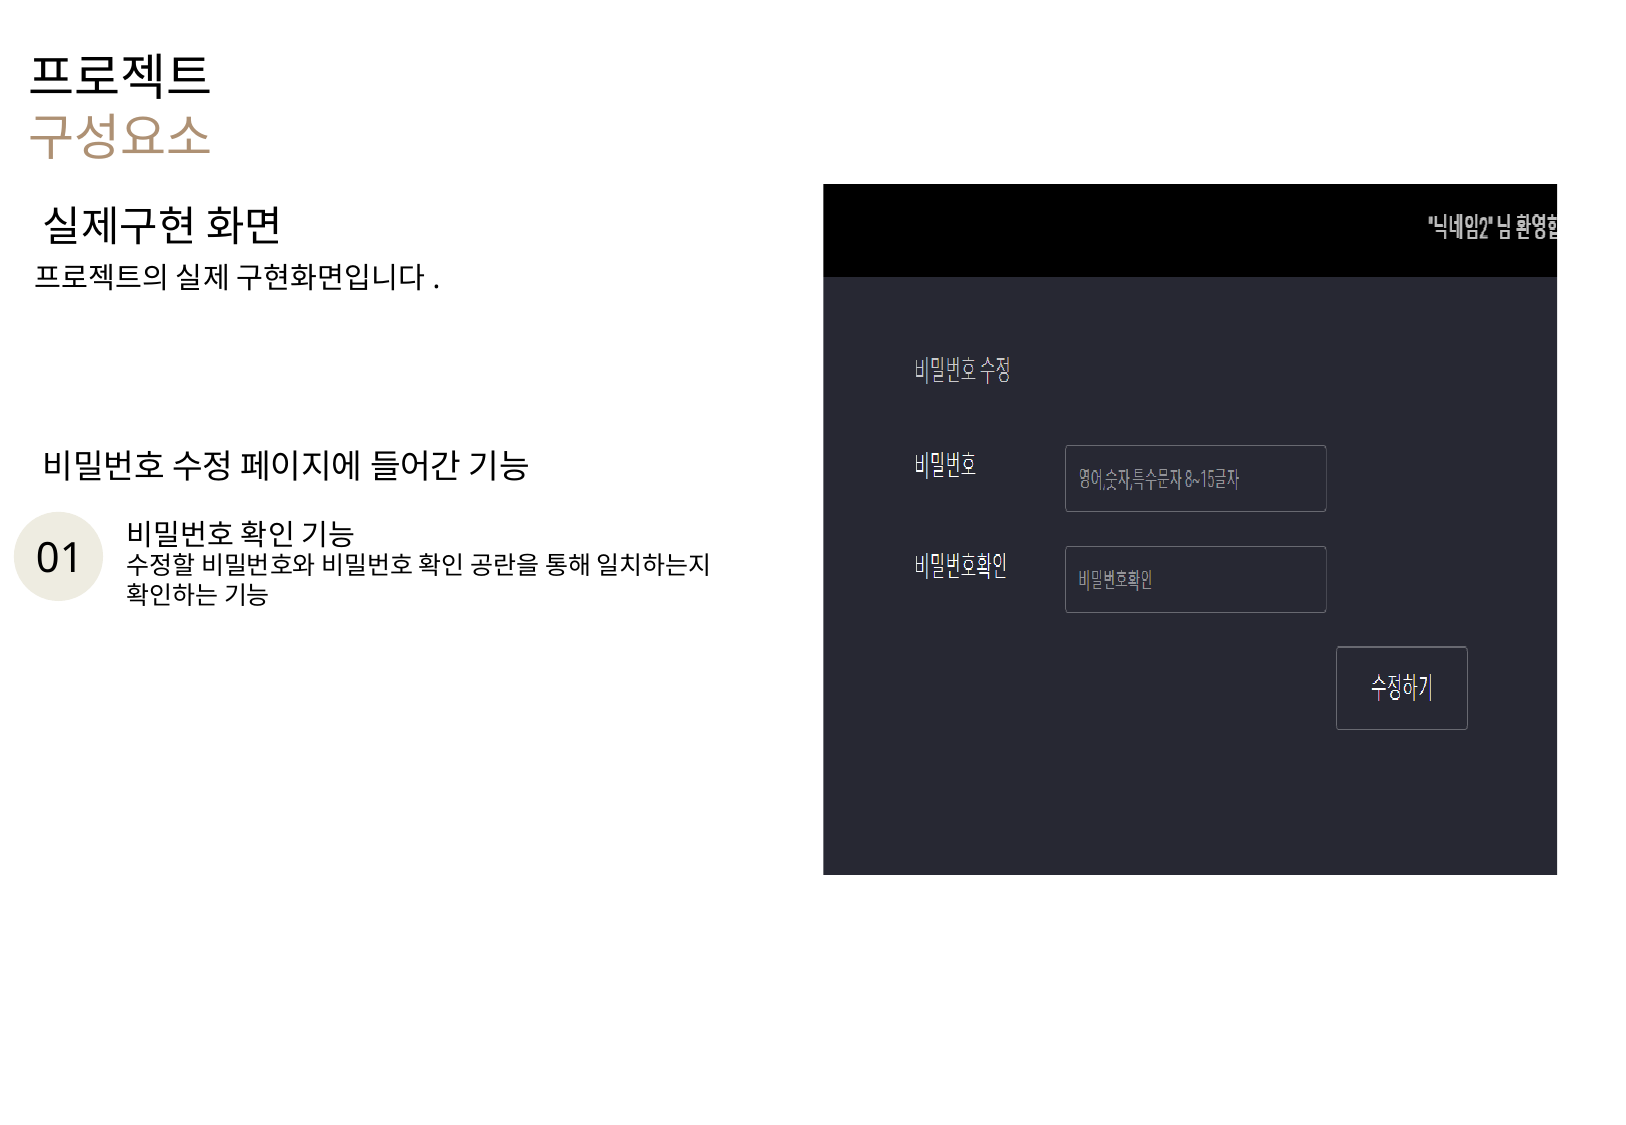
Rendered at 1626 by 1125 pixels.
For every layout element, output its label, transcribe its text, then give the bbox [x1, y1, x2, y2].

picture [823, 184, 1558, 875]
text_box 수정할 비밀번호와 비밀번호 확인 공란을 통해 일치하는지 확인하는 기능 [119, 541, 816, 617]
text_box 프로젝트의 실제 구현화면입니다. [26, 251, 448, 302]
text_box 프로젝트 구성요소 [21, 37, 221, 173]
text_box 비밀번호 수정 페이지에 들어간 기능 [35, 437, 684, 493]
text_box 비밀번호 확인 기능 [119, 508, 593, 541]
text_box 실제구현 화면 [35, 191, 593, 257]
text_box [13, 511, 106, 602]
